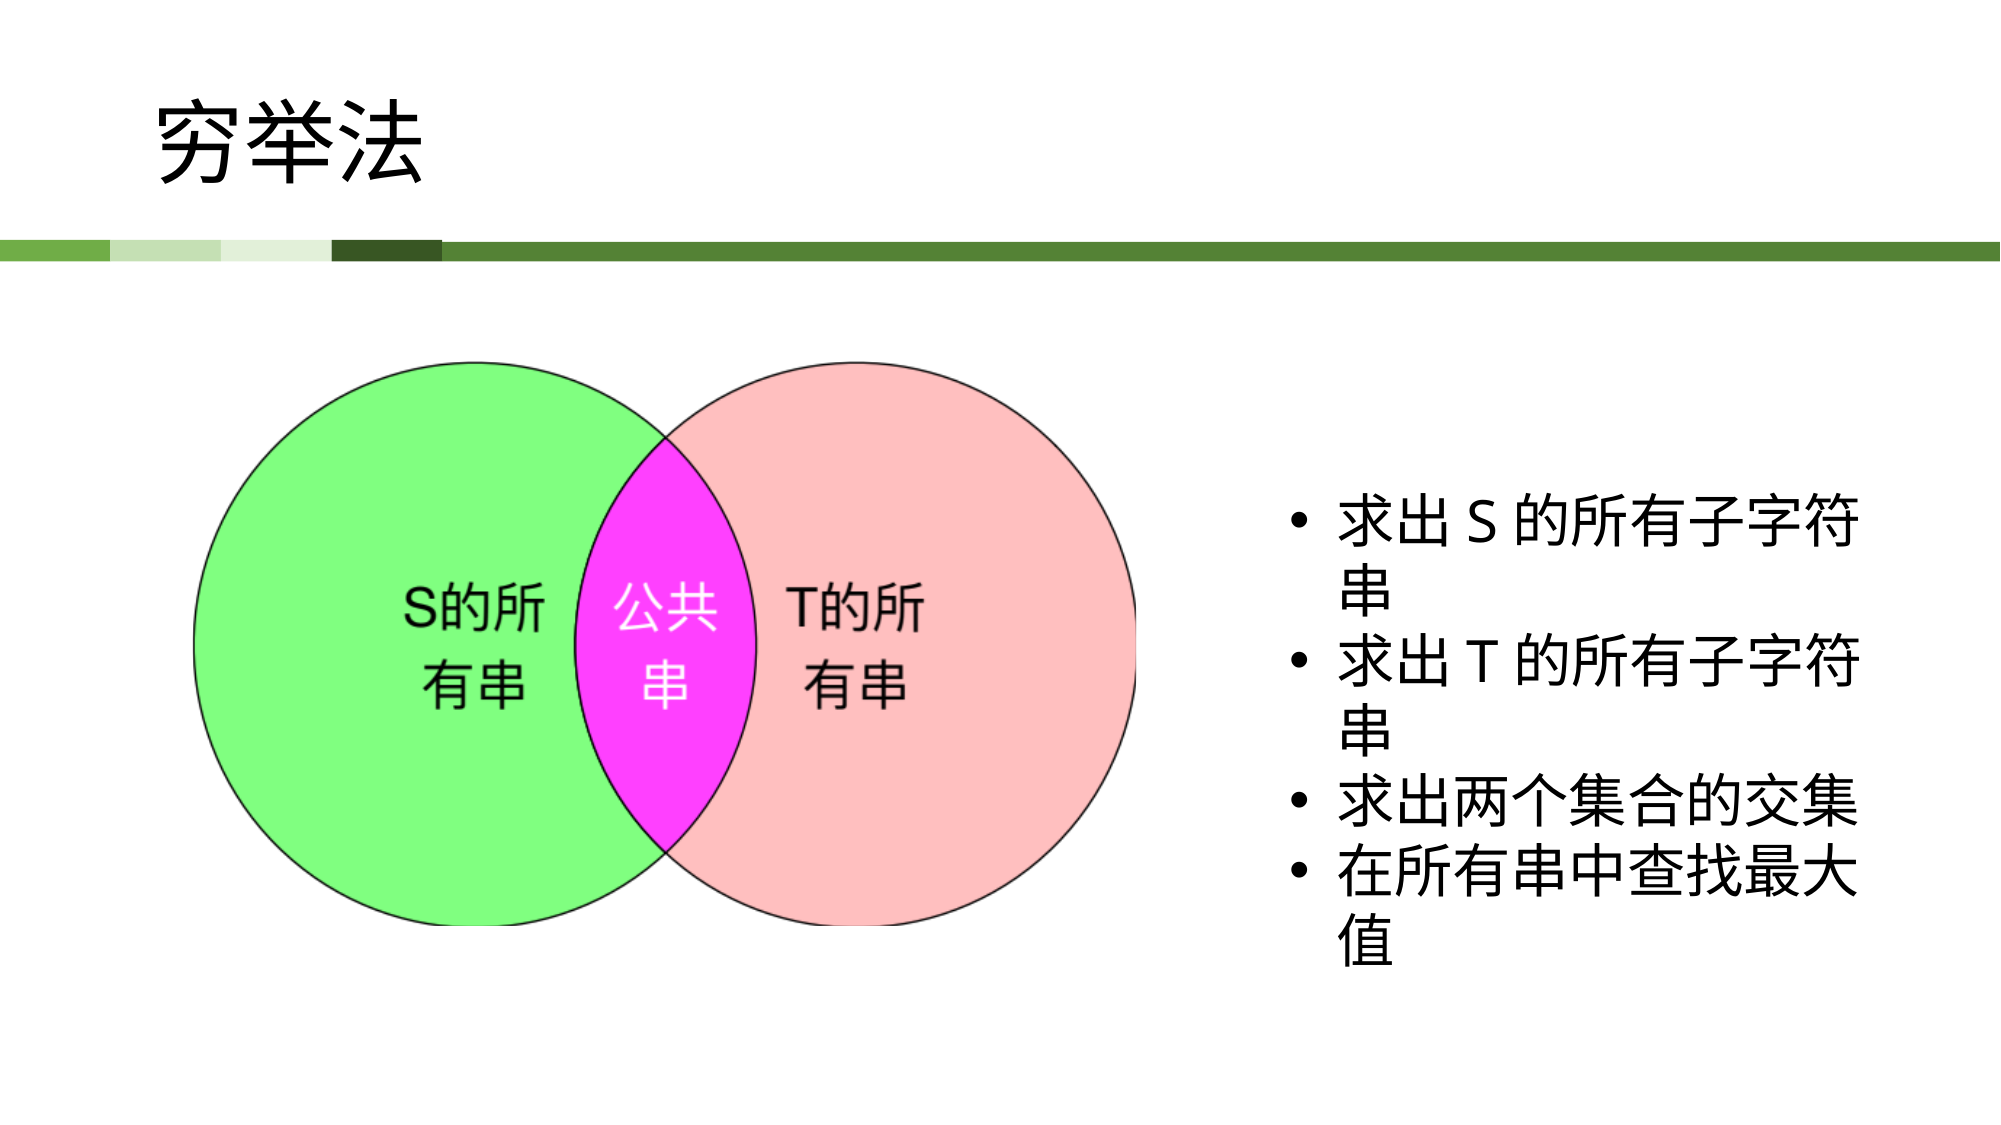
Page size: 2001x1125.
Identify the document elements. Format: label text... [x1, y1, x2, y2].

text_box 求出S的所有子字符串 求出T的所有子字符串 求出两个集合的交集 在所有串中查找最大值 [1274, 477, 1891, 982]
picture [192, 361, 1137, 926]
title 穷举法 [137, 59, 1863, 234]
